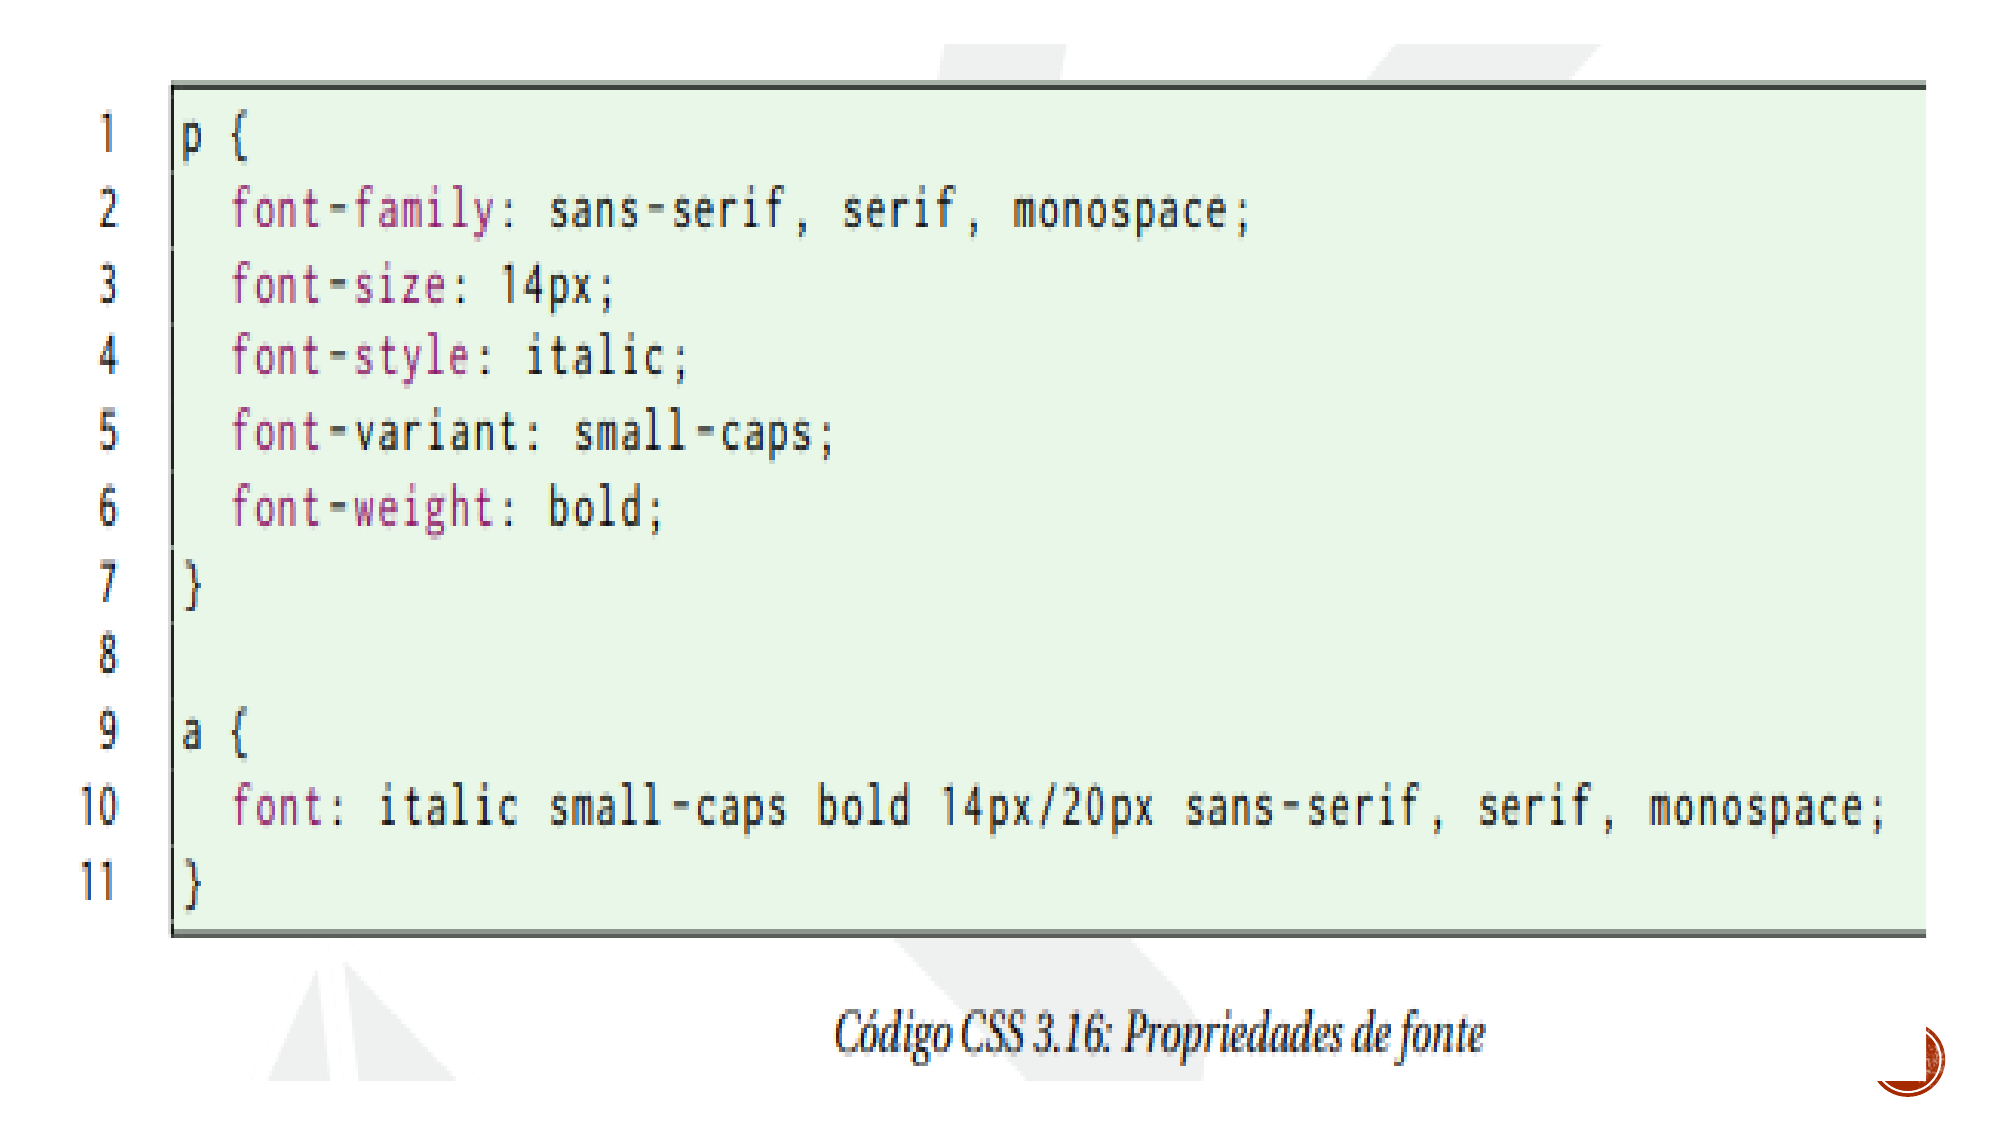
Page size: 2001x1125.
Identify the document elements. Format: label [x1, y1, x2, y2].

picture [73, 44, 1927, 1081]
